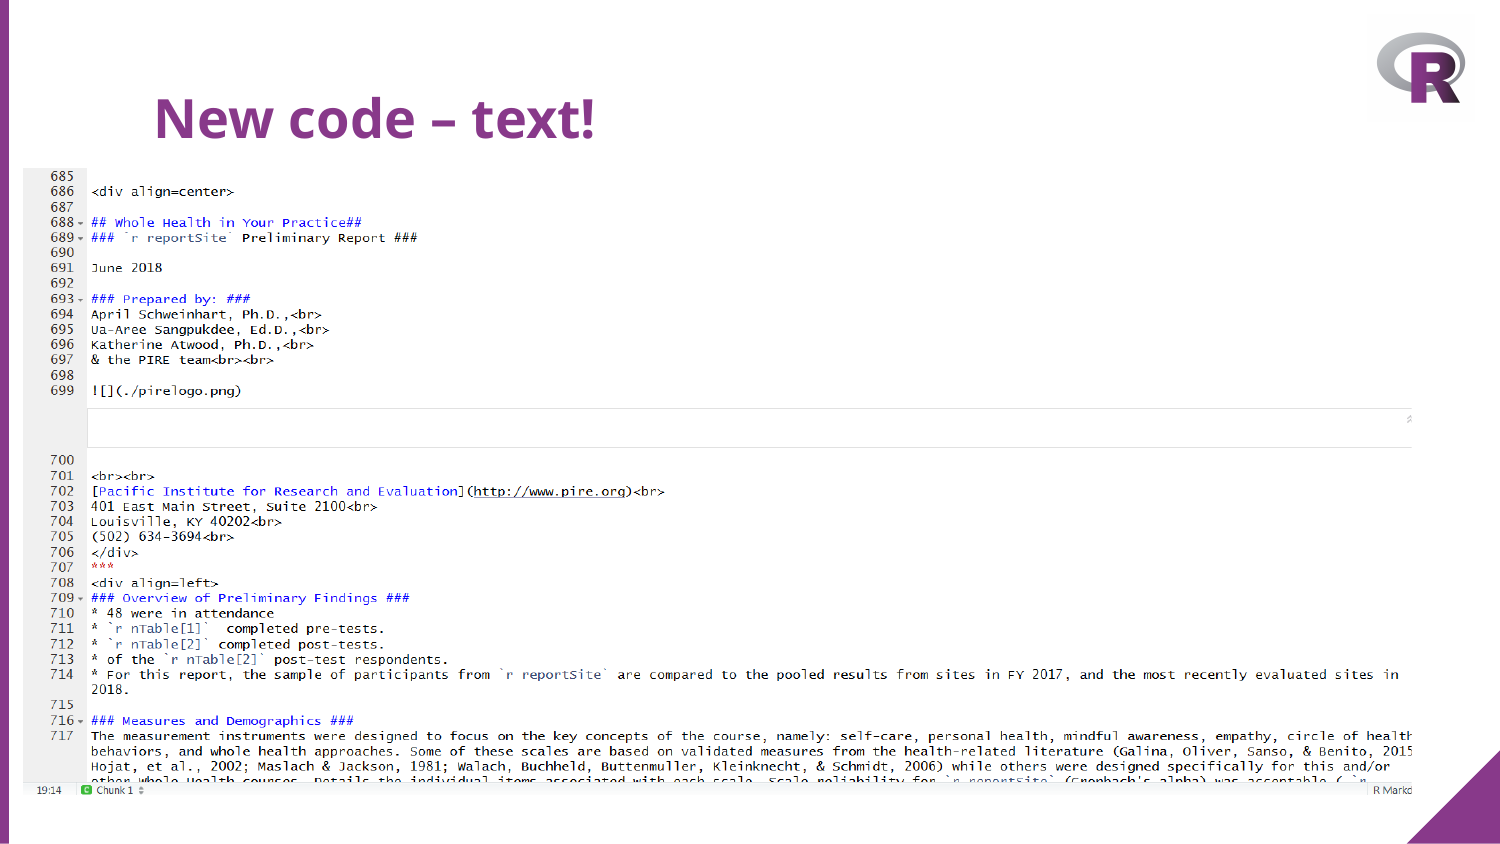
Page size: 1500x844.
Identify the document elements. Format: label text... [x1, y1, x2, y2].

picture [22, 168, 1412, 796]
picture [1367, 14, 1475, 122]
title New code – text! [138, 69, 668, 166]
